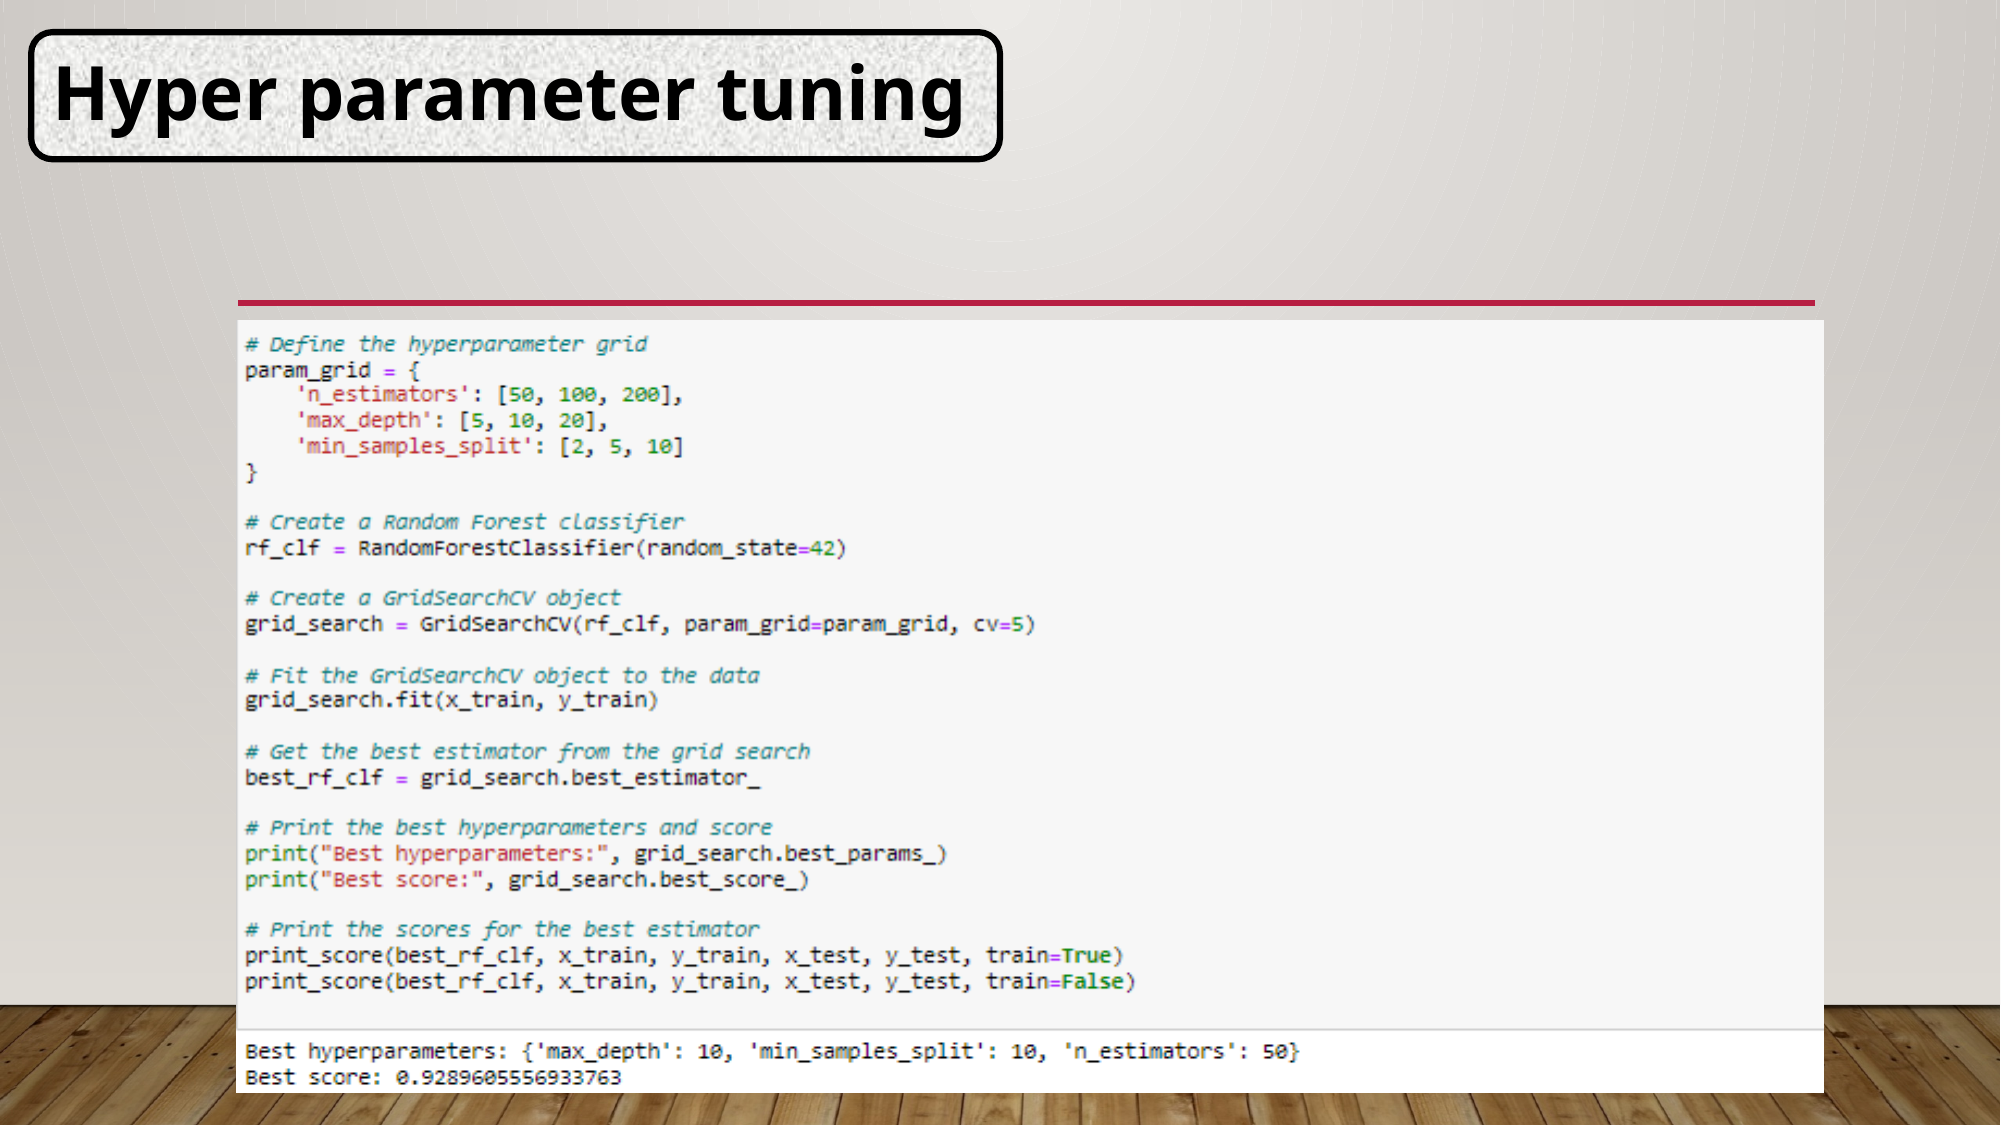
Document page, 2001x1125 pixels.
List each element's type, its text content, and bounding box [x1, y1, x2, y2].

text_box Performance Analysis after Resampling [1824, 429, 1919, 1074]
picture [0, 320, 2000, 1125]
text_box Hyper parameter tuning [31, 32, 1000, 160]
